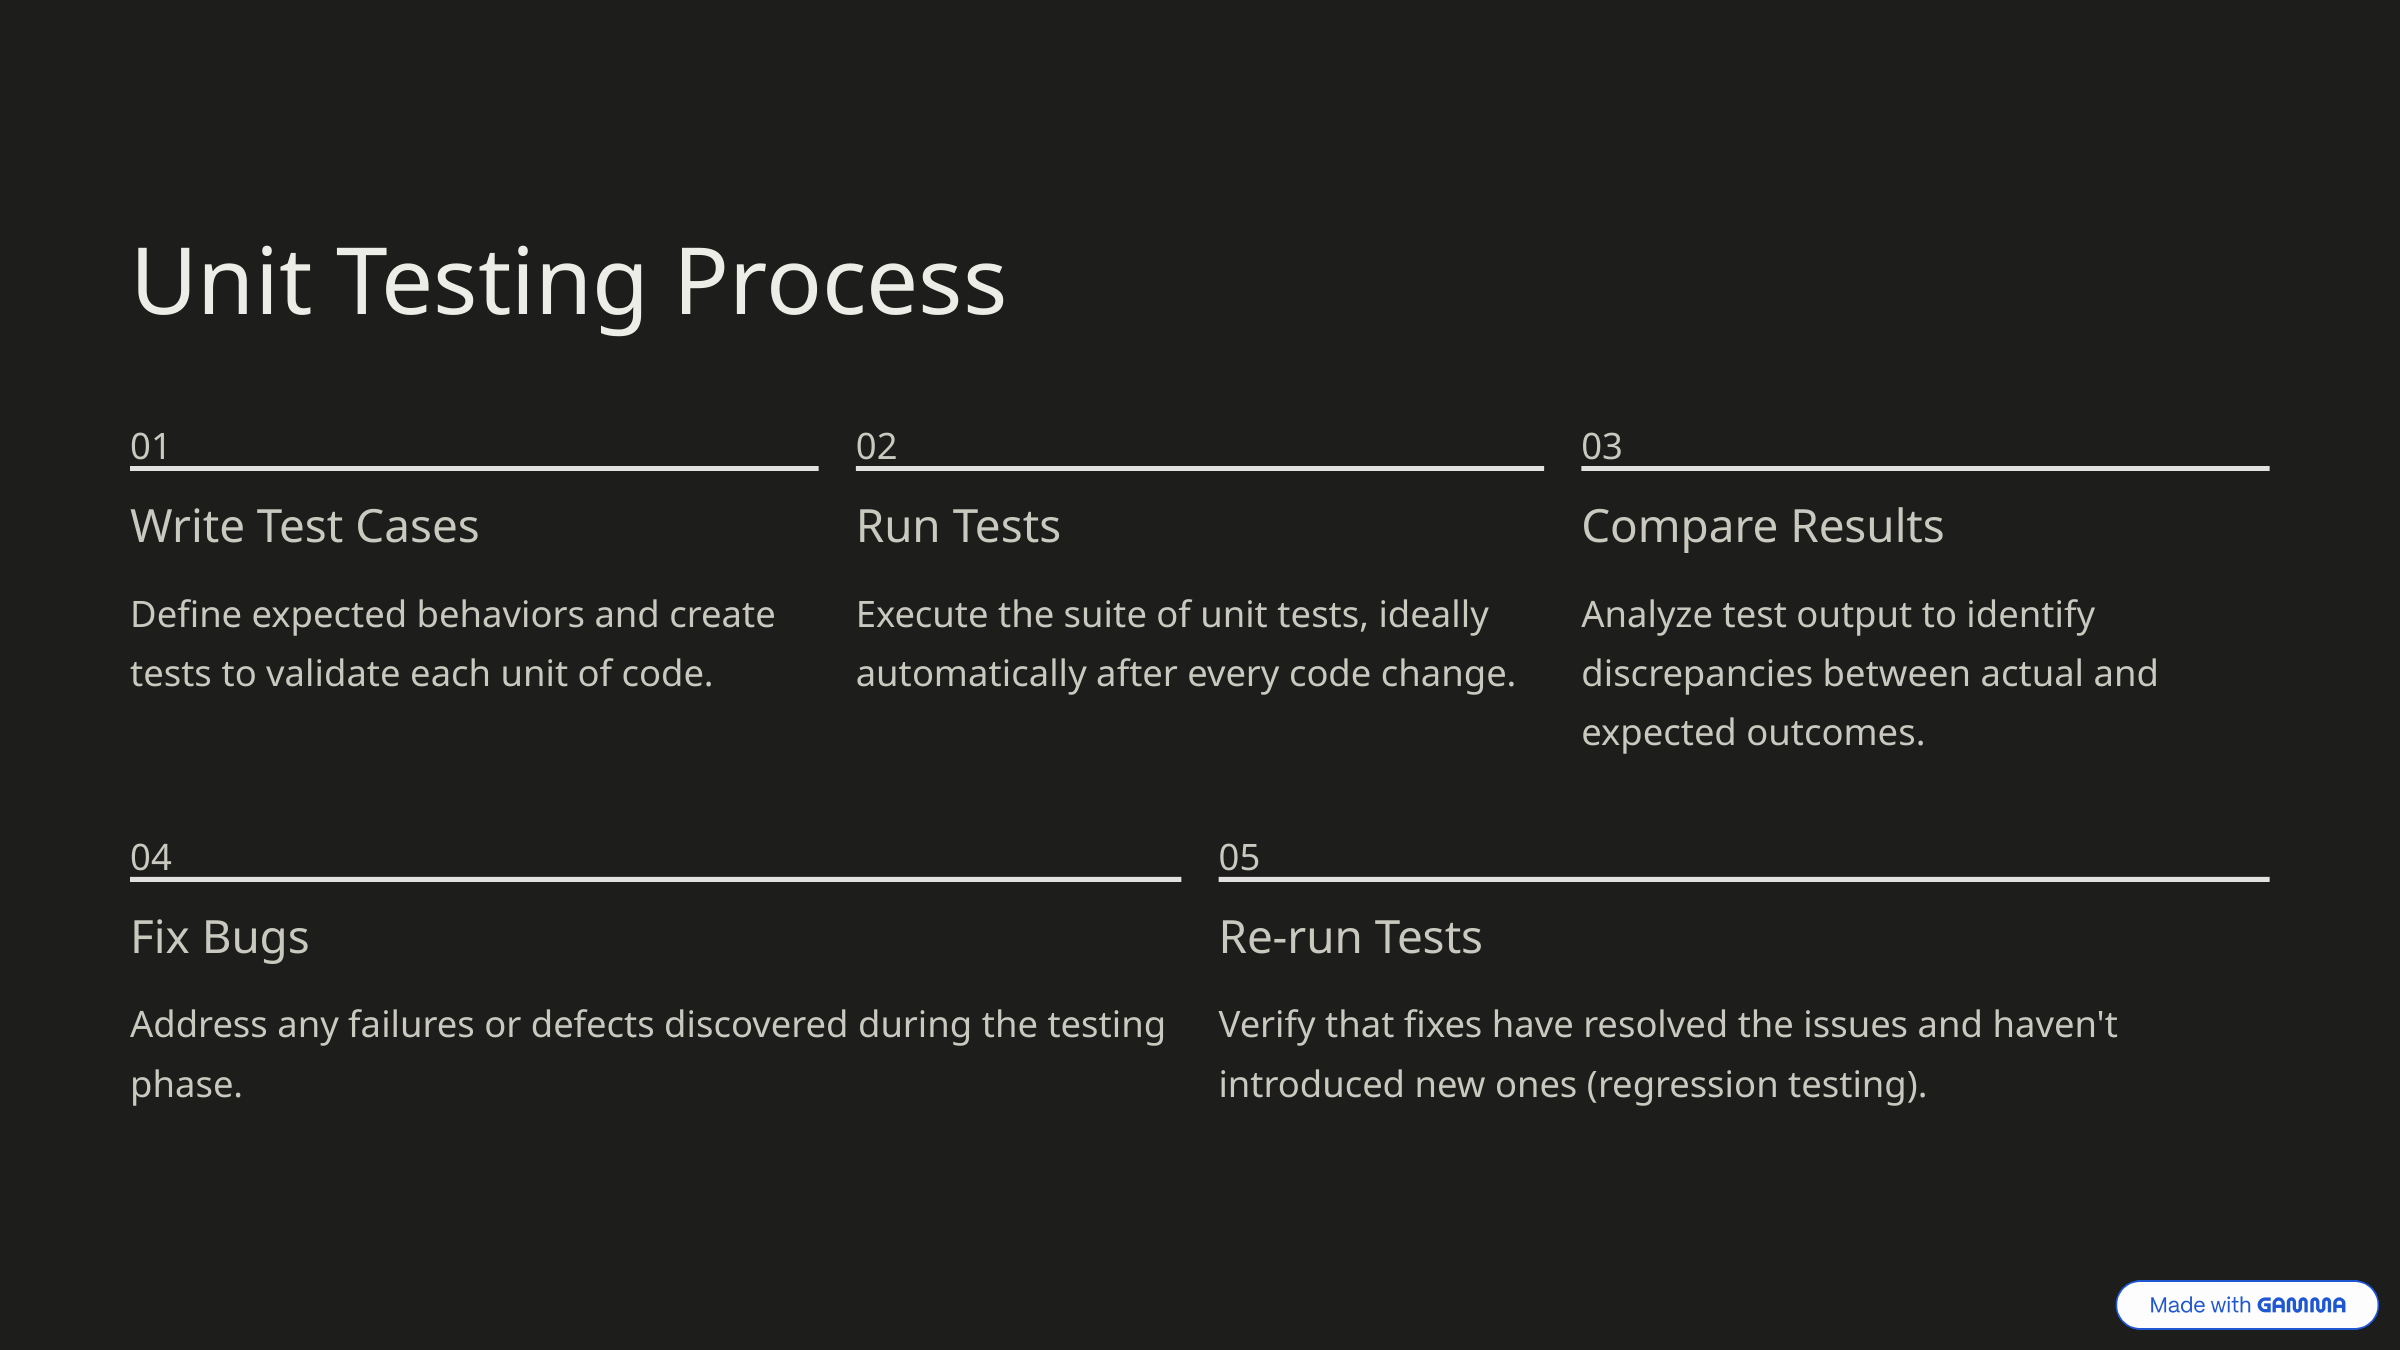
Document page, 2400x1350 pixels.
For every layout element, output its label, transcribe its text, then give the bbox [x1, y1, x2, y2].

text_box Re-run Tests [1218, 905, 1684, 964]
text_box Execute the suite of unit tests, ideally automatically after every code change. [855, 574, 1545, 694]
picture [2106, 1271, 2389, 1339]
text_box [1581, 466, 2270, 471]
text_box 02 [855, 407, 893, 455]
text_box 05 [1218, 818, 1256, 866]
text_box Unit Testing Process [130, 217, 1086, 334]
text_box 01 [130, 407, 168, 455]
text_box Run Tests [855, 494, 1321, 553]
text_box [130, 466, 819, 471]
text_box 04 [130, 818, 168, 866]
text_box 03 [1581, 407, 1619, 455]
text_box [130, 876, 1182, 882]
text_box Fix Bugs [130, 905, 596, 964]
text_box Write Test Cases [130, 494, 596, 553]
text_box [1218, 876, 2270, 882]
text_box Compare Results [1581, 494, 2047, 553]
text_box Analyze test output to identify discrepancies between actual and expected outcomes. [1581, 574, 2270, 754]
text_box [855, 466, 1545, 471]
text_box Address any failures or defects discovered during the testing phase. [130, 985, 1182, 1105]
text_box Verify that fixes have resolved the issues and haven't introduced new ones (regression testing). [1218, 985, 2270, 1105]
text_box Define expected behaviors and create tests to validate each unit of code. [130, 574, 819, 694]
